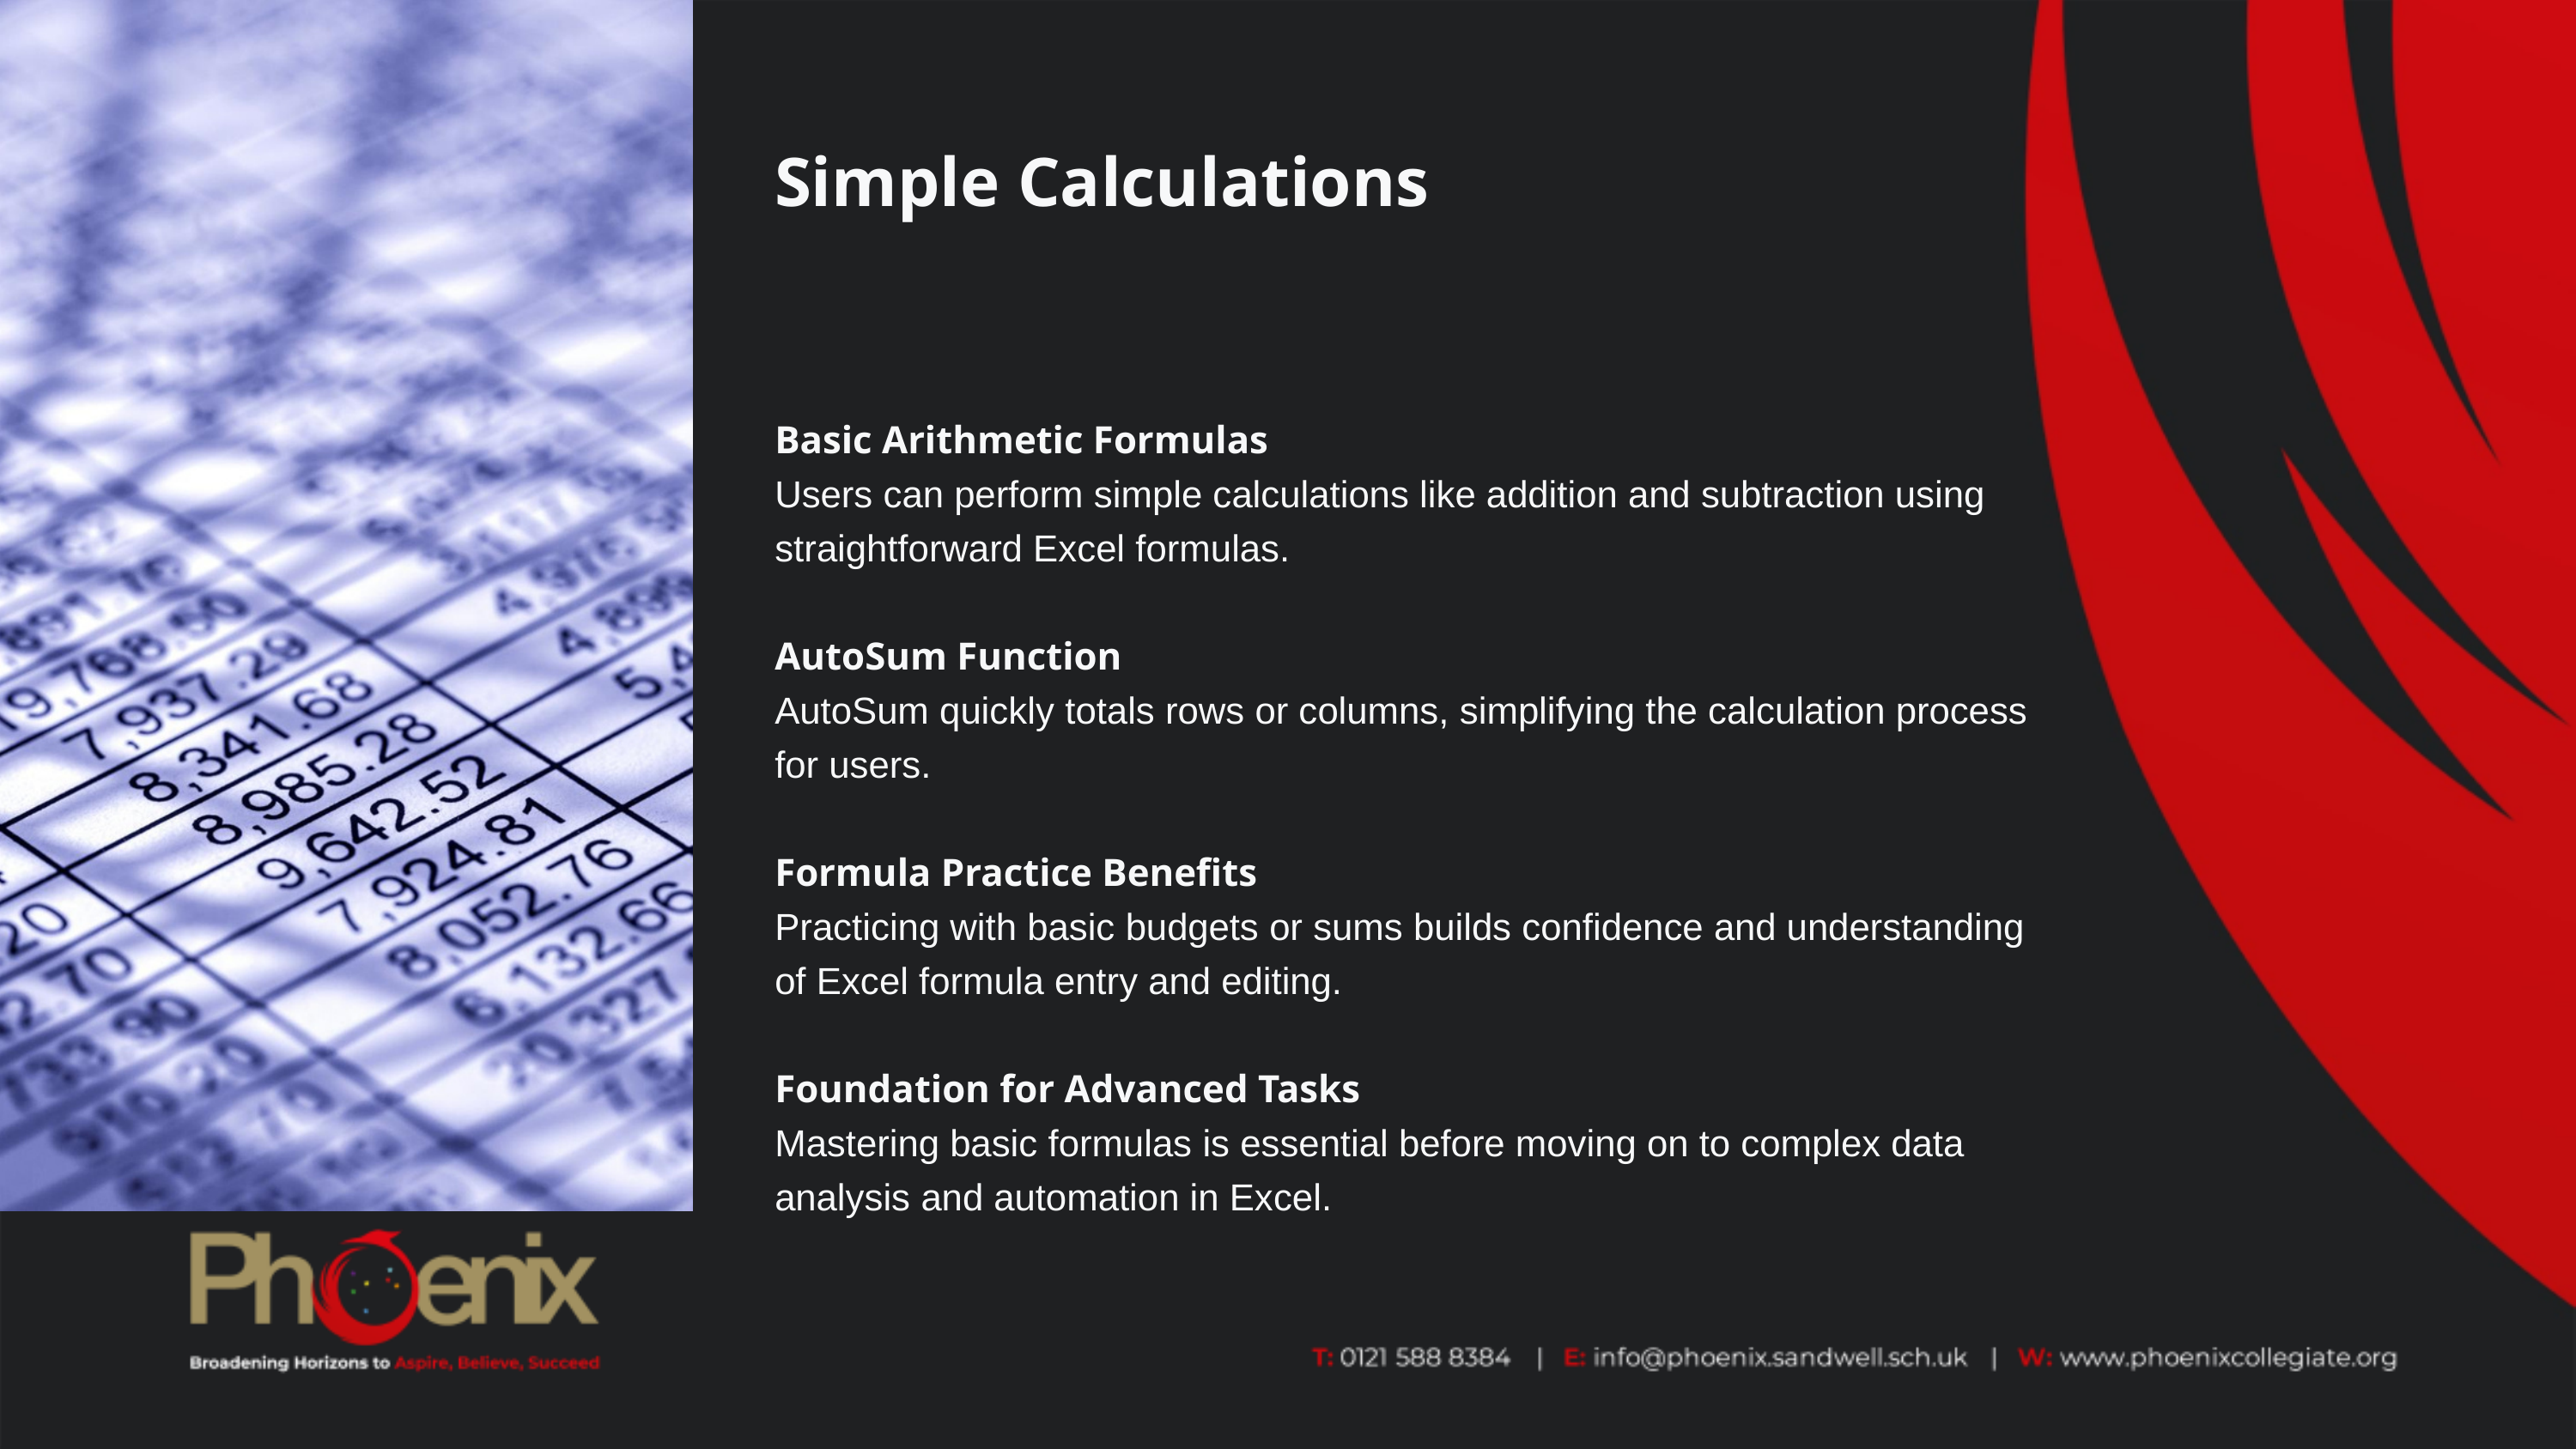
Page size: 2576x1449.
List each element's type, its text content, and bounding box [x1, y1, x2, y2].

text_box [0, 0, 694, 1211]
text_box [0, 0, 2576, 1449]
text_box Basic Arithmetic Formulas Users can perform simple calculations like addition and subtraction using straightforward Excel formulas. AutoSum Function AutoSum quickly totals rows or columns, simplifying the calculation process for users. Formula Practice Benefits Practicing with basic budgets or sums builds confidence and understanding of Excel formula entry and editing. Foundation for Advanced Tasks Mastering basic formulas is essential before moving on to complex data analysis and automation in Excel. [775, 407, 2040, 1219]
text_box Simple Calculations [775, 143, 2013, 221]
